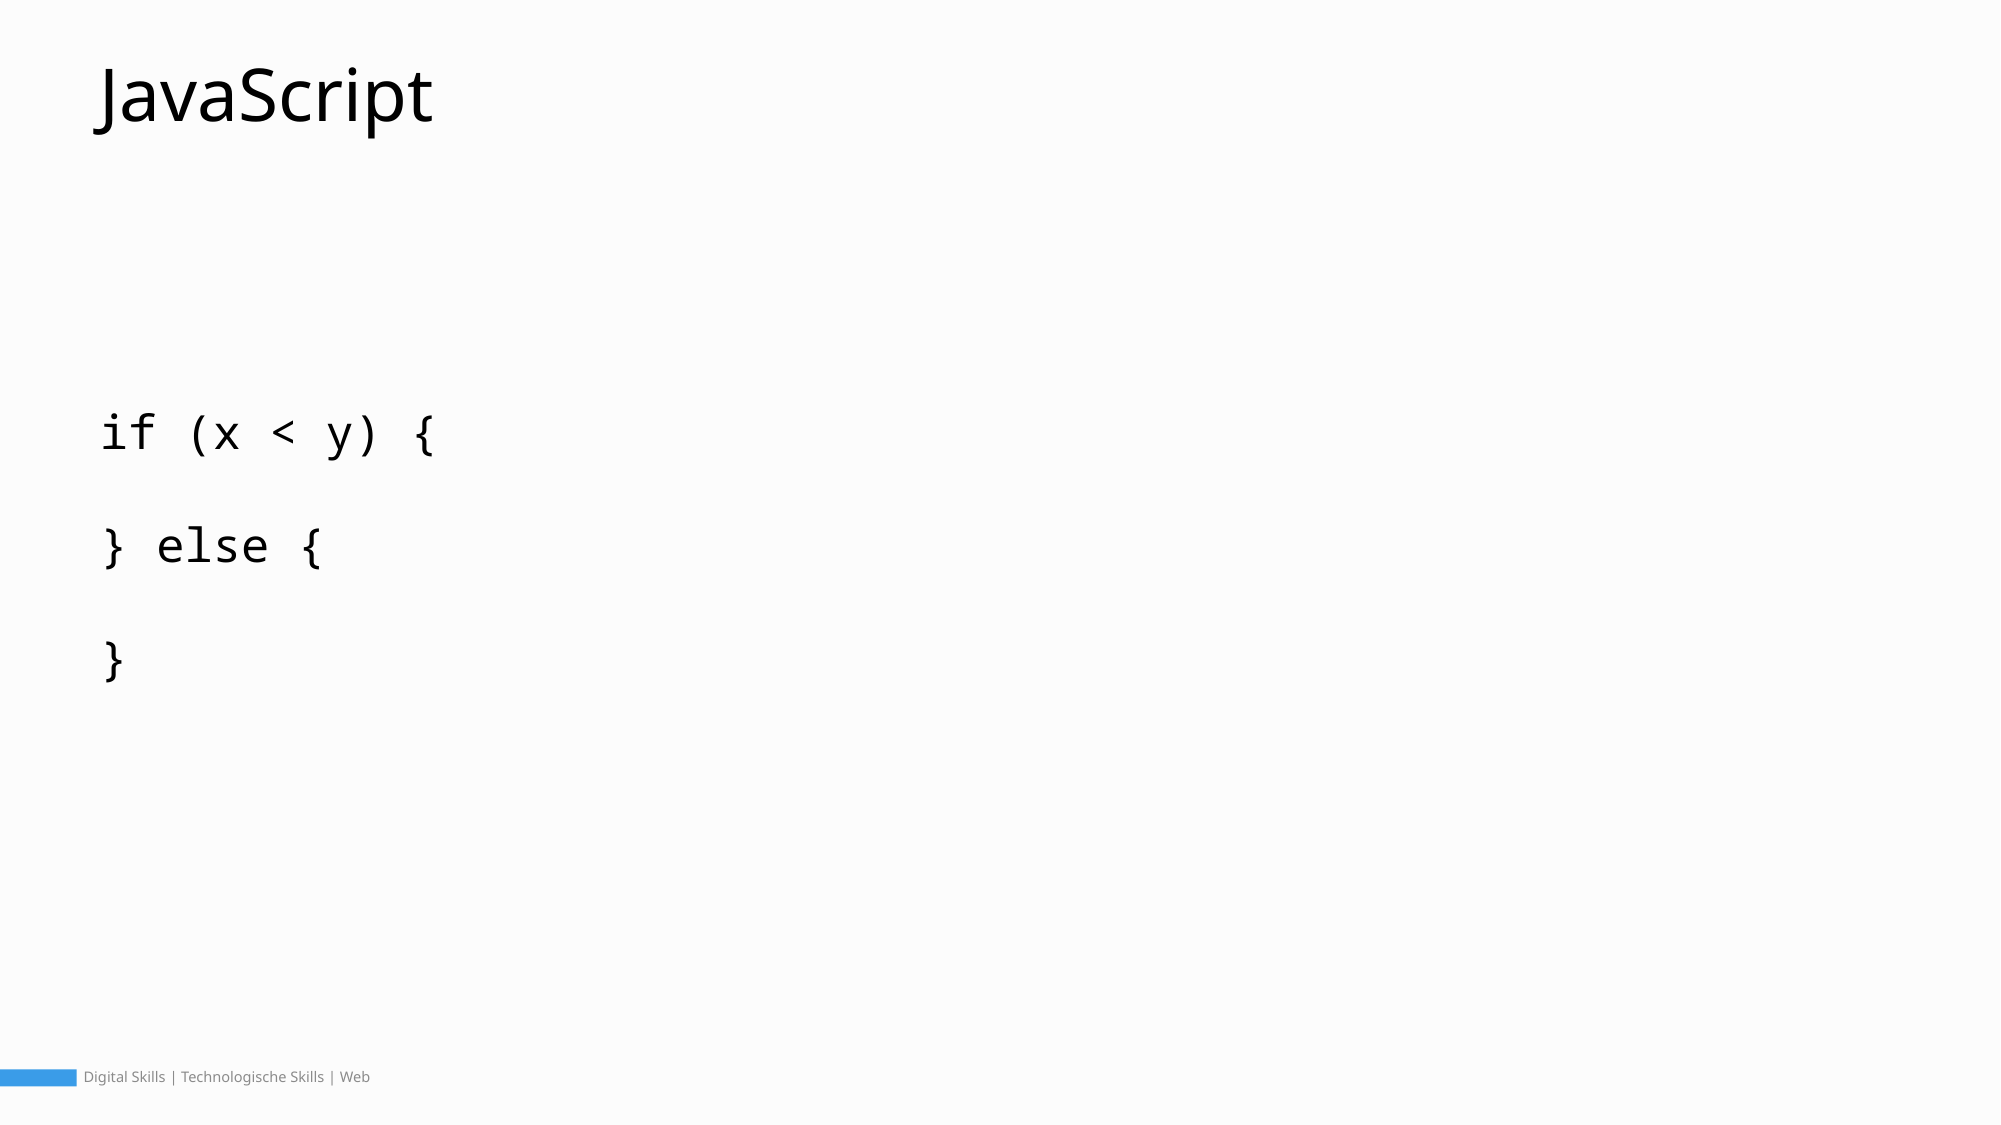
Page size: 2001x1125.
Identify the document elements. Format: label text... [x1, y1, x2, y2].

title JavaScript [84, 64, 1810, 132]
list if (x < y) { } else { } [84, 394, 1000, 694]
